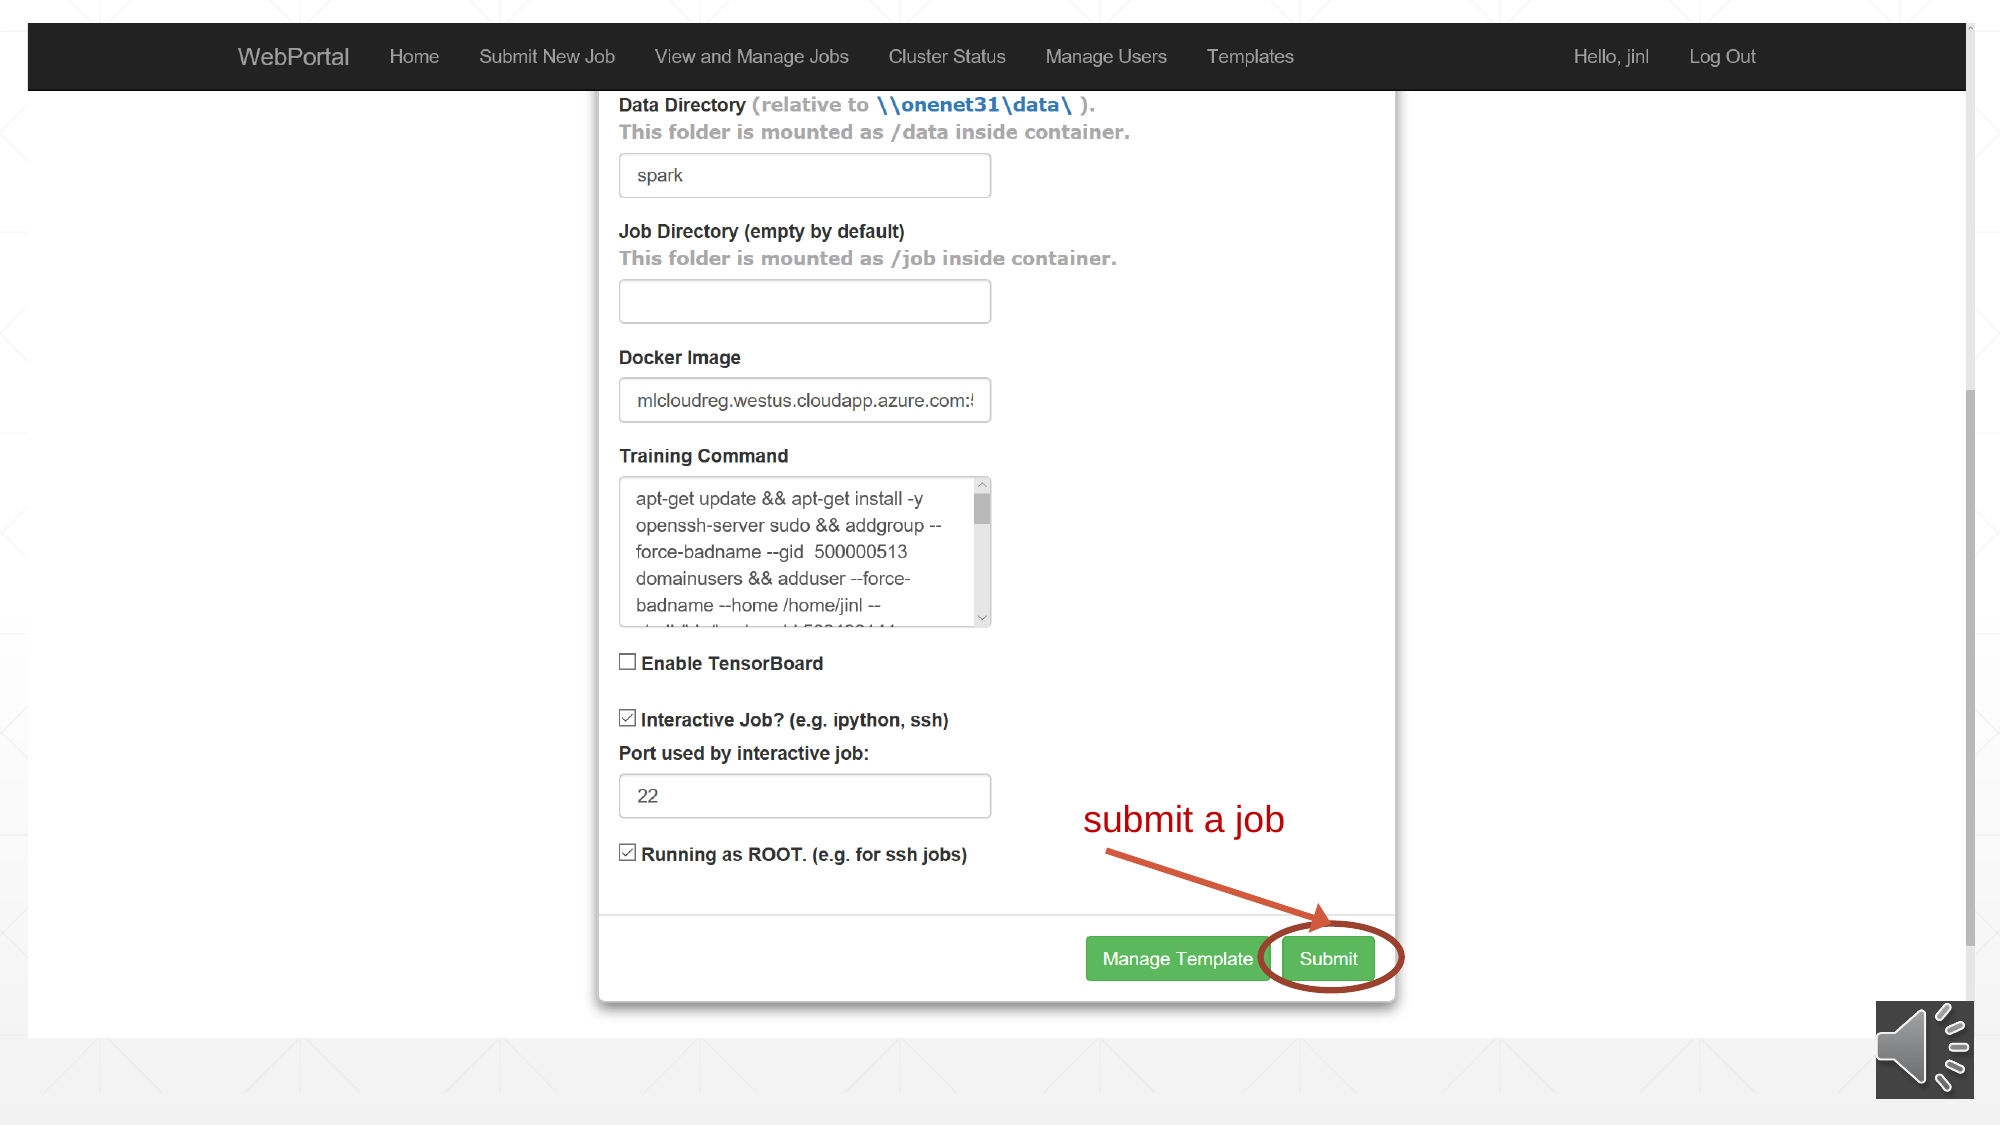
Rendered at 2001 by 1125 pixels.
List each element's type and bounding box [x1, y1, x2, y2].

picture [27, 23, 1975, 1100]
text_box [1064, 787, 1402, 991]
